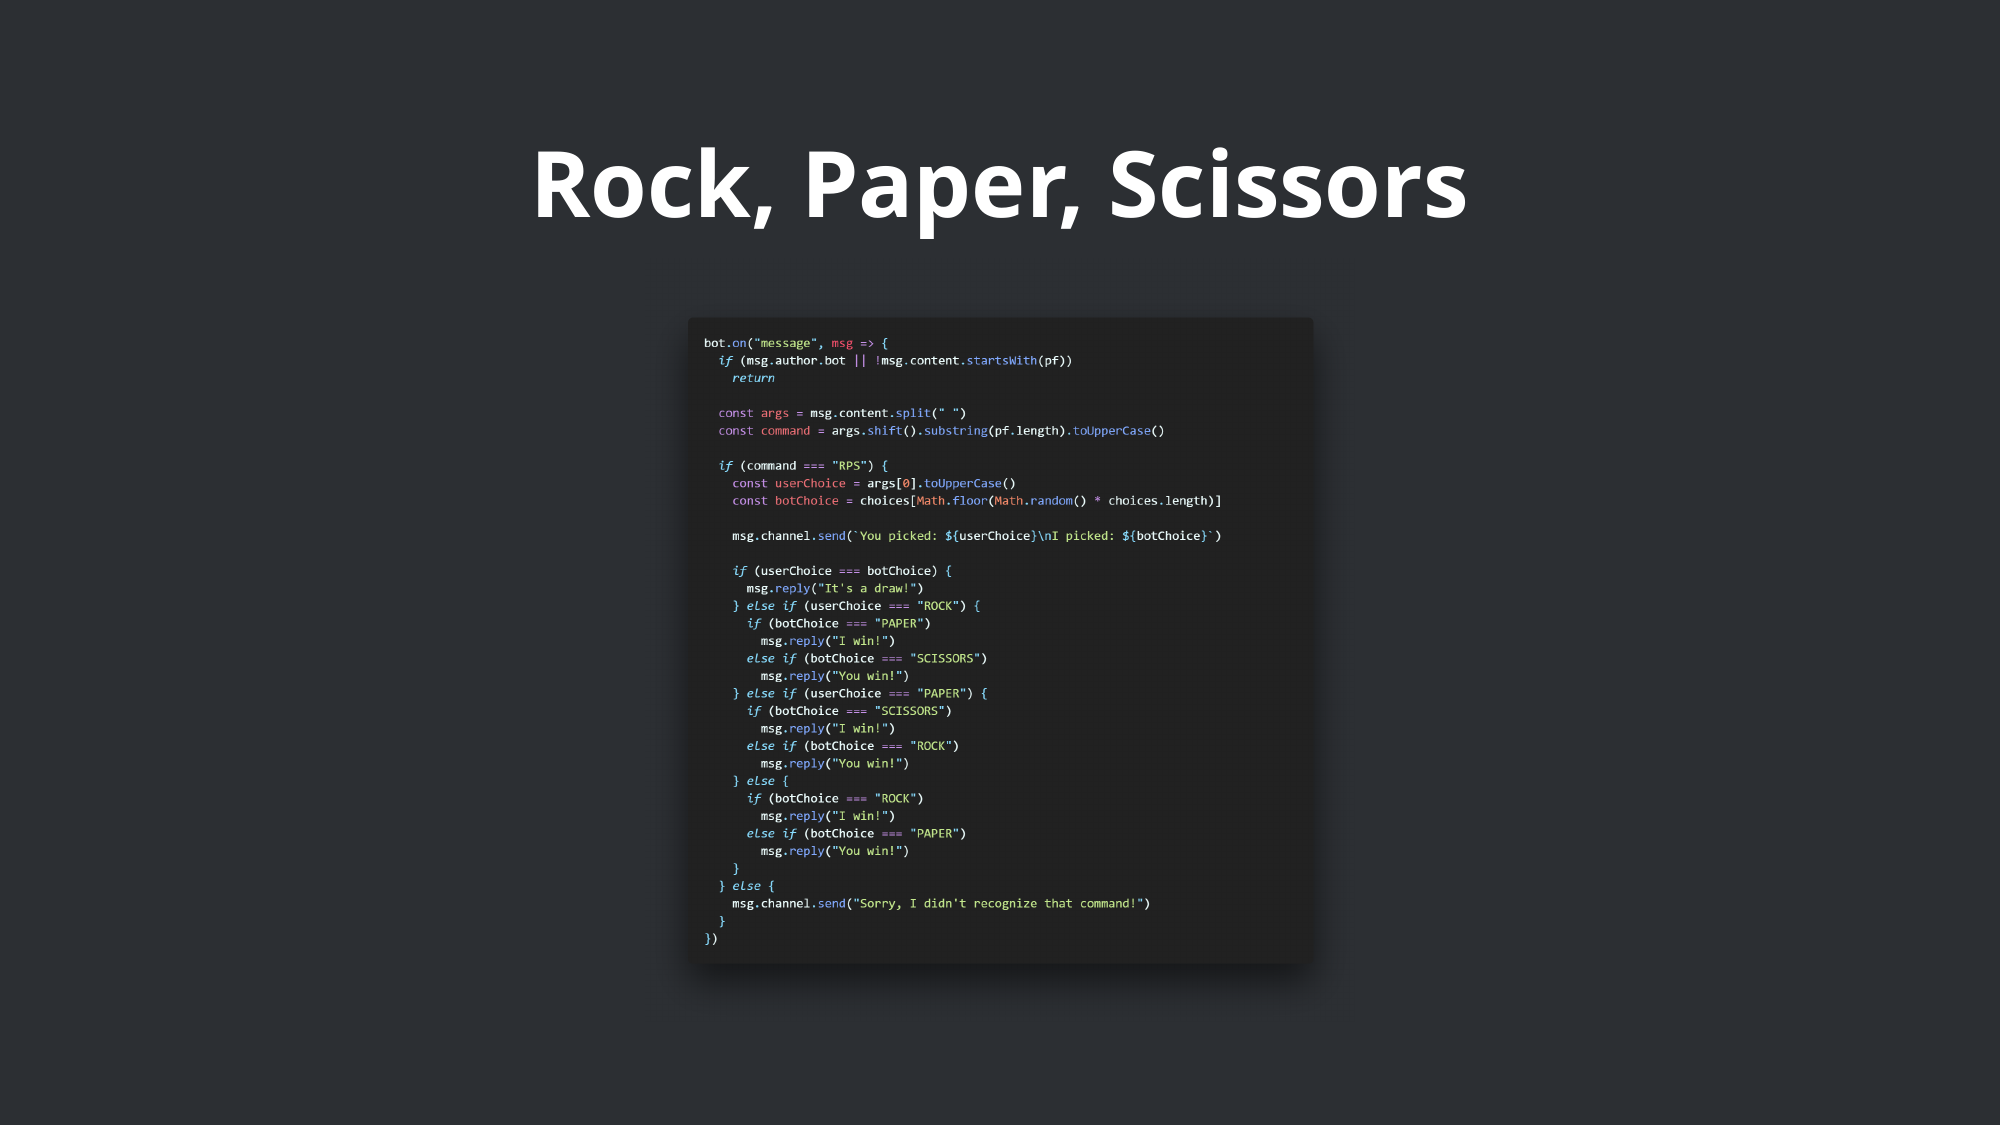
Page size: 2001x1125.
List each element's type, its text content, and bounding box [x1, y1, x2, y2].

text_box Rock, Paper, Scissors [137, 130, 1863, 241]
picture [645, 258, 1355, 1022]
